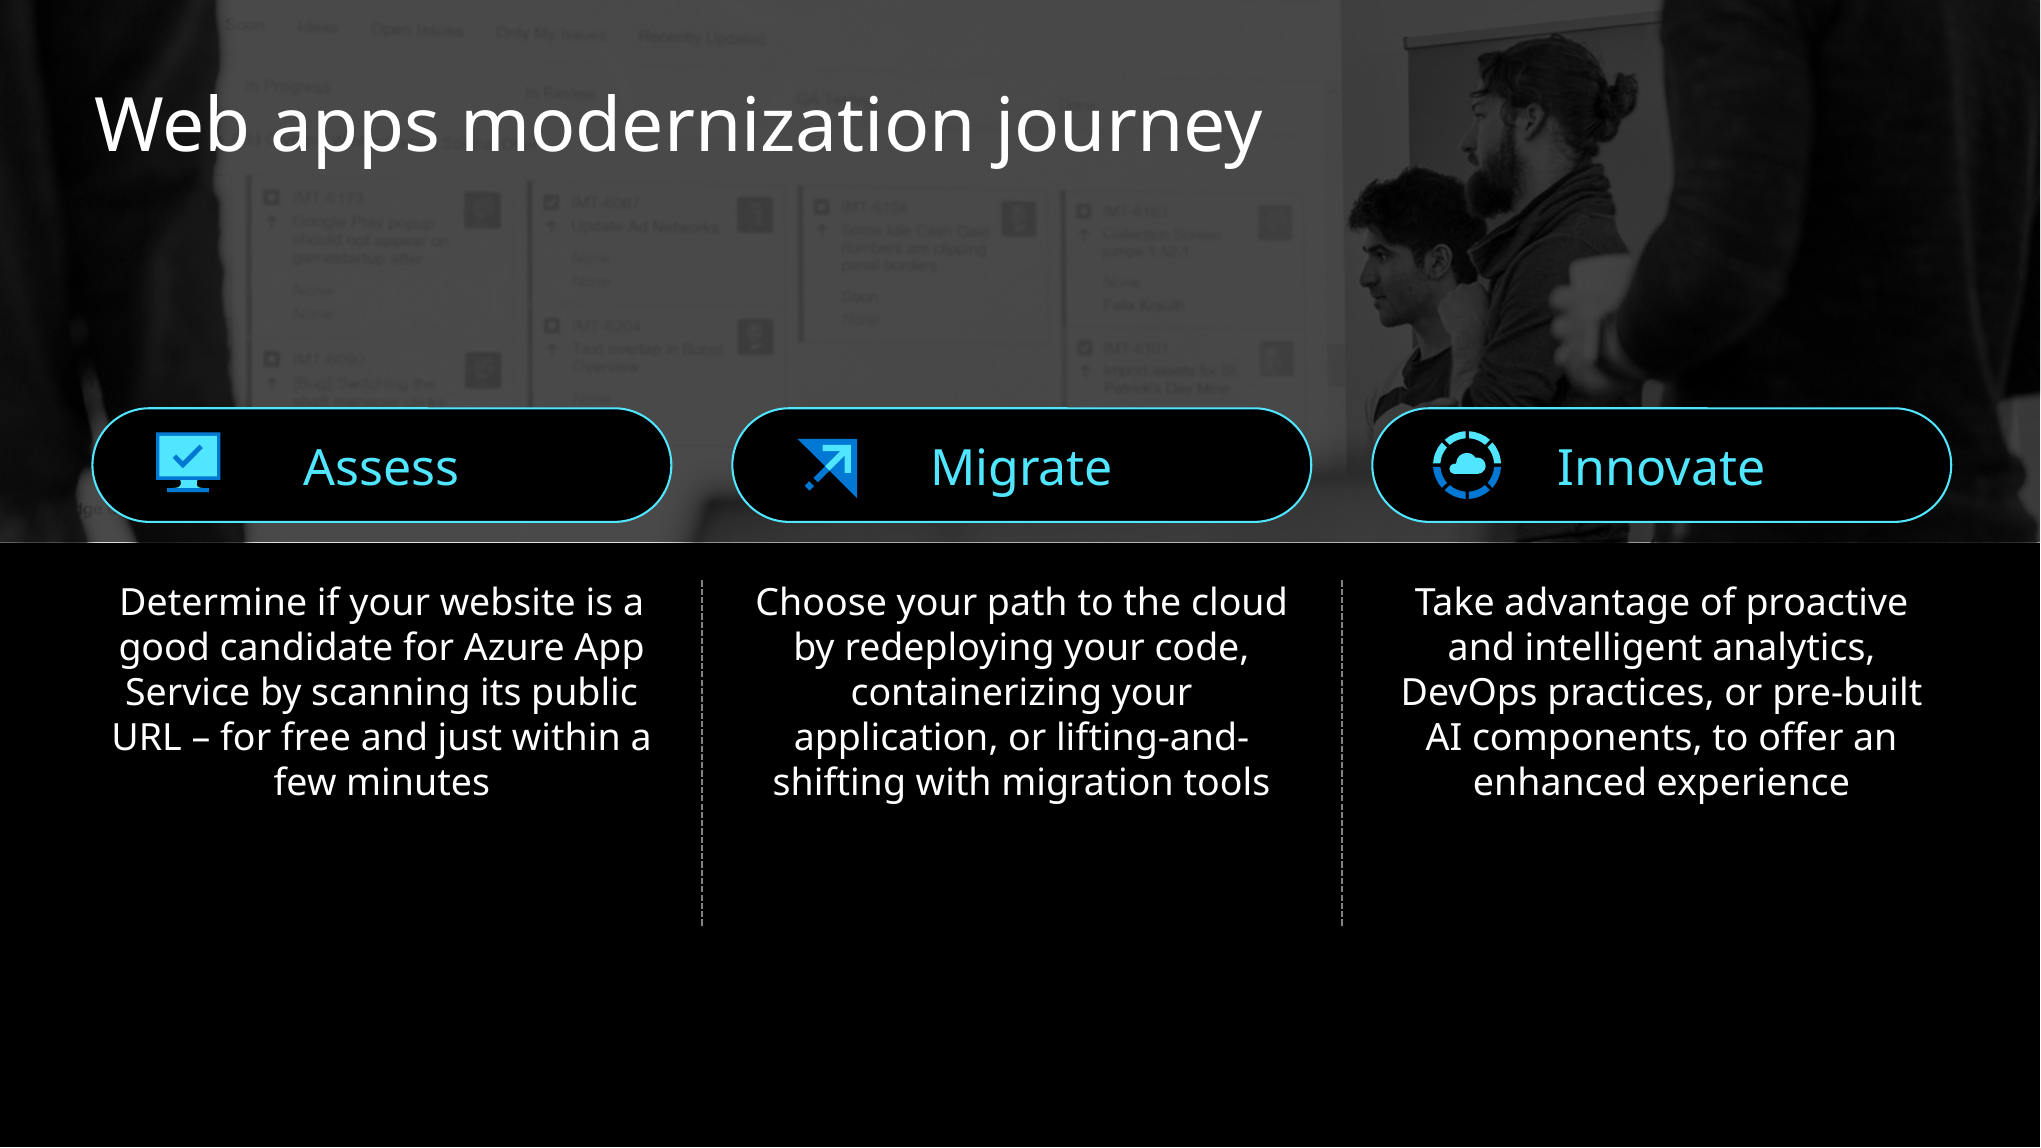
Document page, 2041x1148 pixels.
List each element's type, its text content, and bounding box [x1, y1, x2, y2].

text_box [155, 432, 221, 492]
text_box Take advantage of proactive and intelligent analytics, DevOps practices, or pre-built AI components, to offer an enhanced experience [1885, 563, 1952, 943]
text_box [1433, 431, 1502, 499]
text_box Determine if your website is a good candidate for Azure App Service by scanning its public URL – for free and just within a few minutes [92, 563, 155, 943]
text_box [155, 543, 1885, 1034]
picture [0, 0, 2040, 543]
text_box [797, 438, 857, 498]
